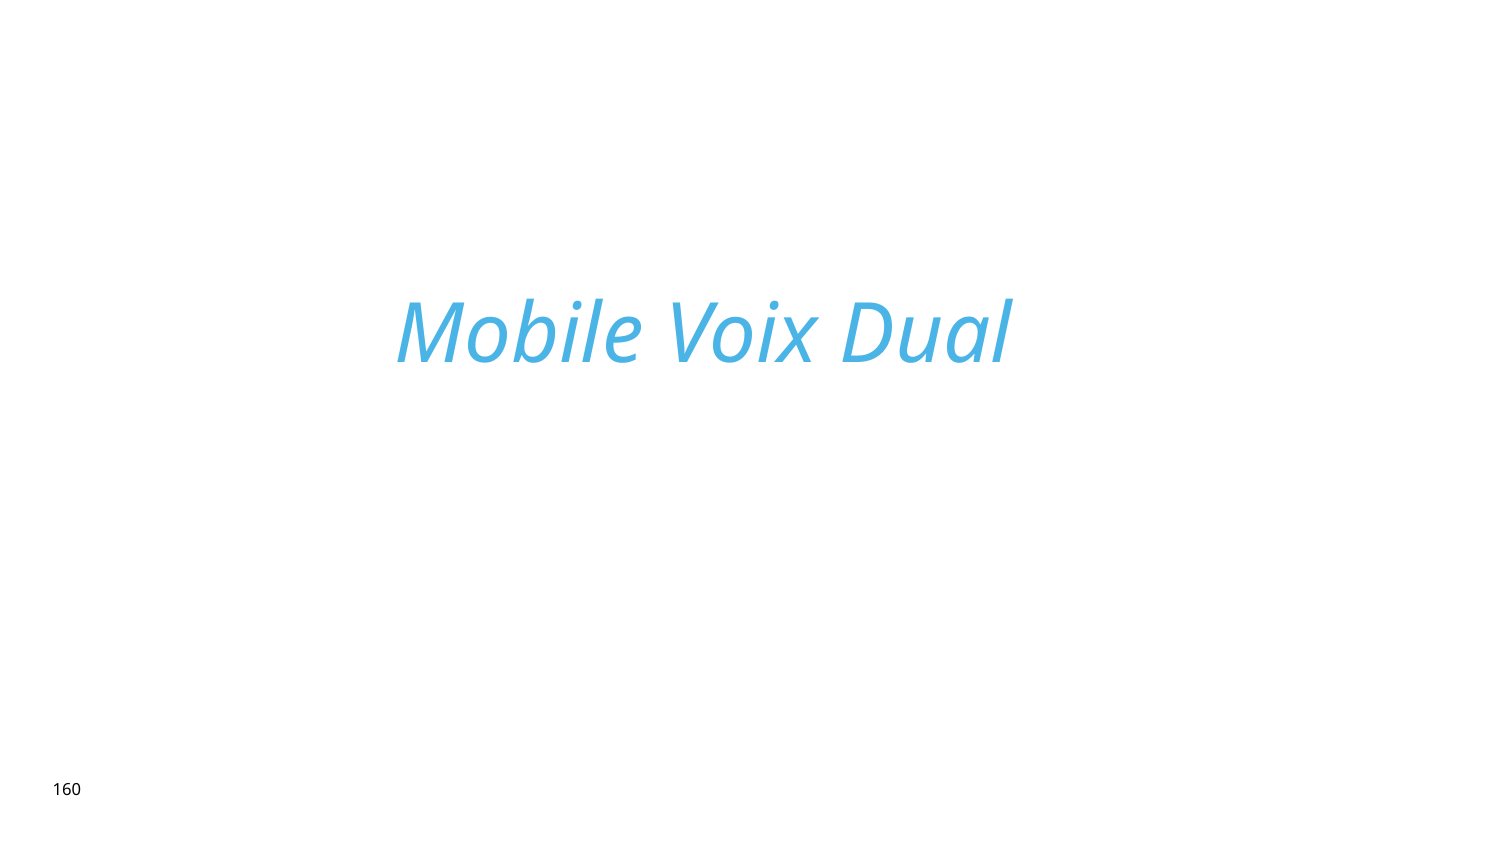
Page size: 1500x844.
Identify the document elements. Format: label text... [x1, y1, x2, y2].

text_box Mobile Voix Dual [125, 271, 1283, 591]
